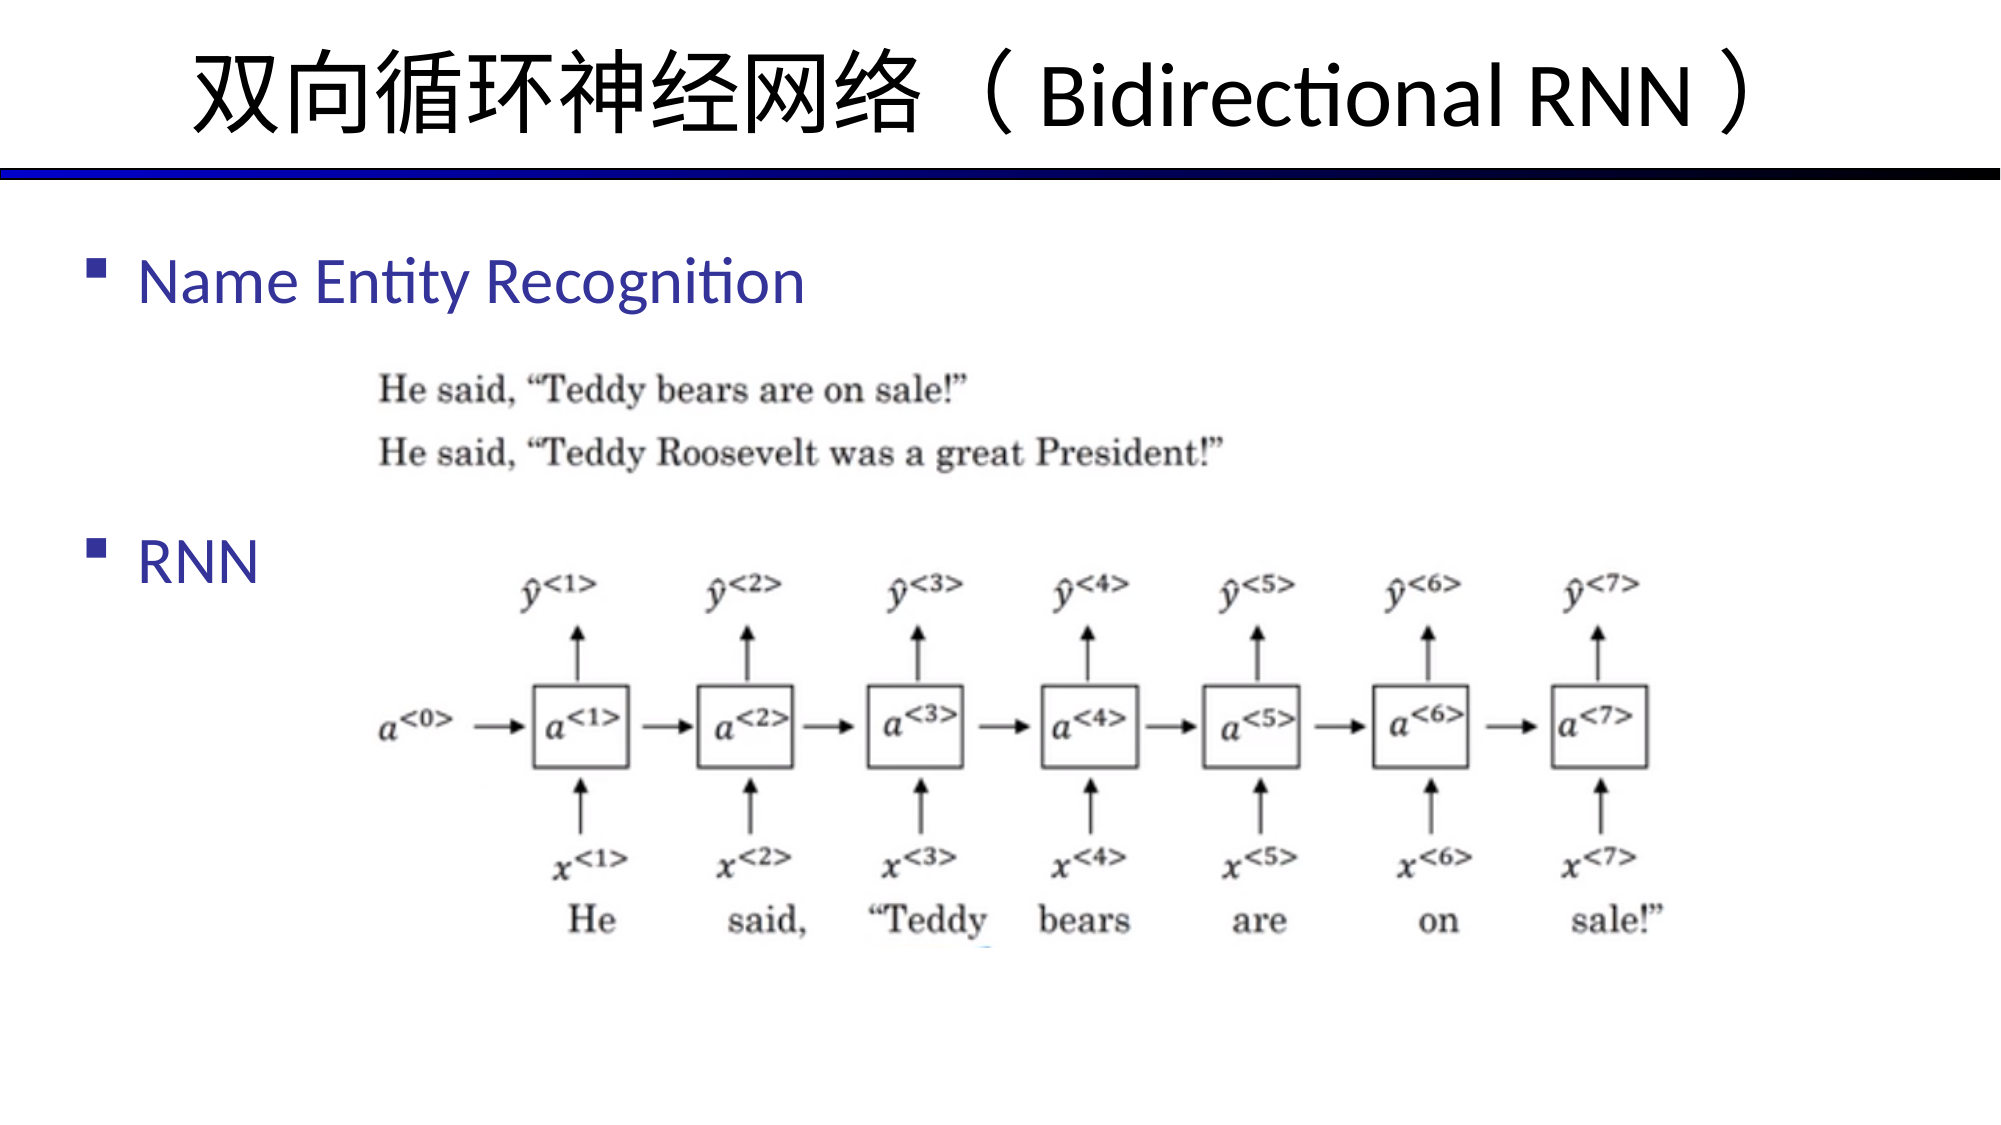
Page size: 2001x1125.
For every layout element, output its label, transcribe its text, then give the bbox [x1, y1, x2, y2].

picture [372, 548, 1678, 948]
title 双向循环神经网络（Bidirectional RNN） [0, 0, 2000, 184]
picture [372, 357, 1237, 486]
list Name Entity Recognition RNN [66, 228, 1934, 1006]
